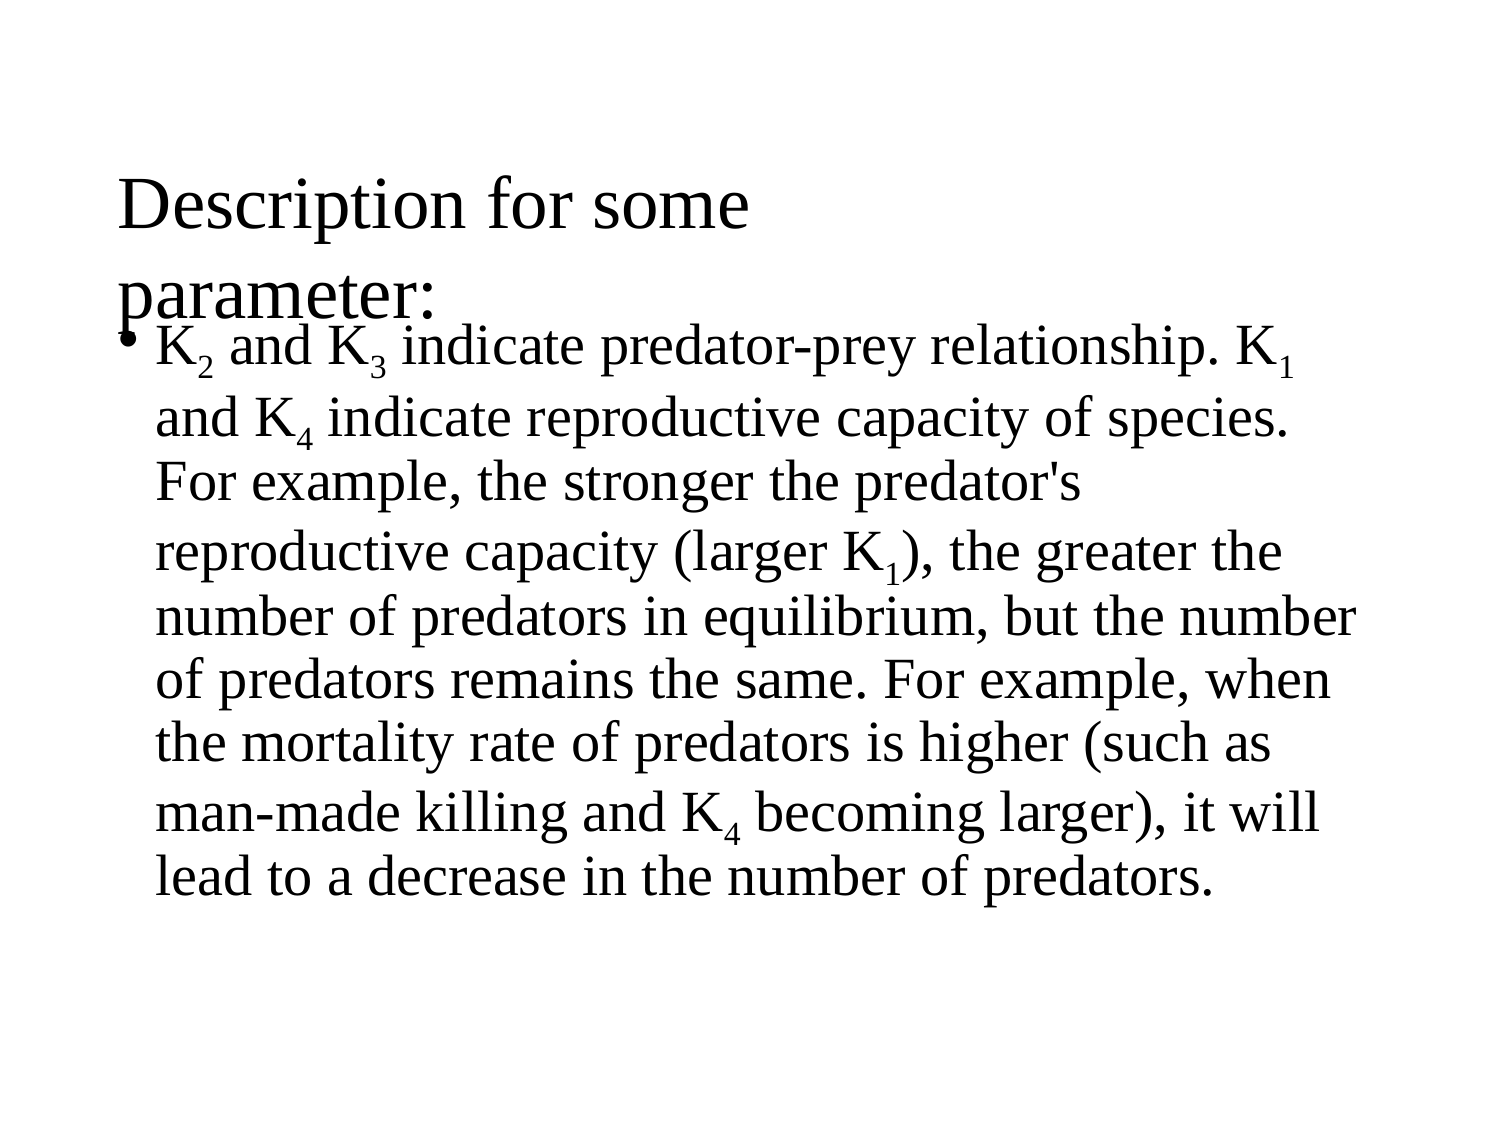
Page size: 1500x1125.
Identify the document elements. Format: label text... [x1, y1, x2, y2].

text_box Description for some parameter: [103, 145, 1092, 341]
list K2 and K3 indicate predator-prey relationship. K1 and K4 indicate reproductive capacity of species. For example, the stronger the predator's reproductive capacity (larger K1), the greater the number of predators in equilibrium, but the number of predators remains the same. For example, when the mortality rate of predators is higher (such as man-made killing and K4 becoming larger), it will lead to a decrease in the number of predators. [103, 299, 1397, 1014]
